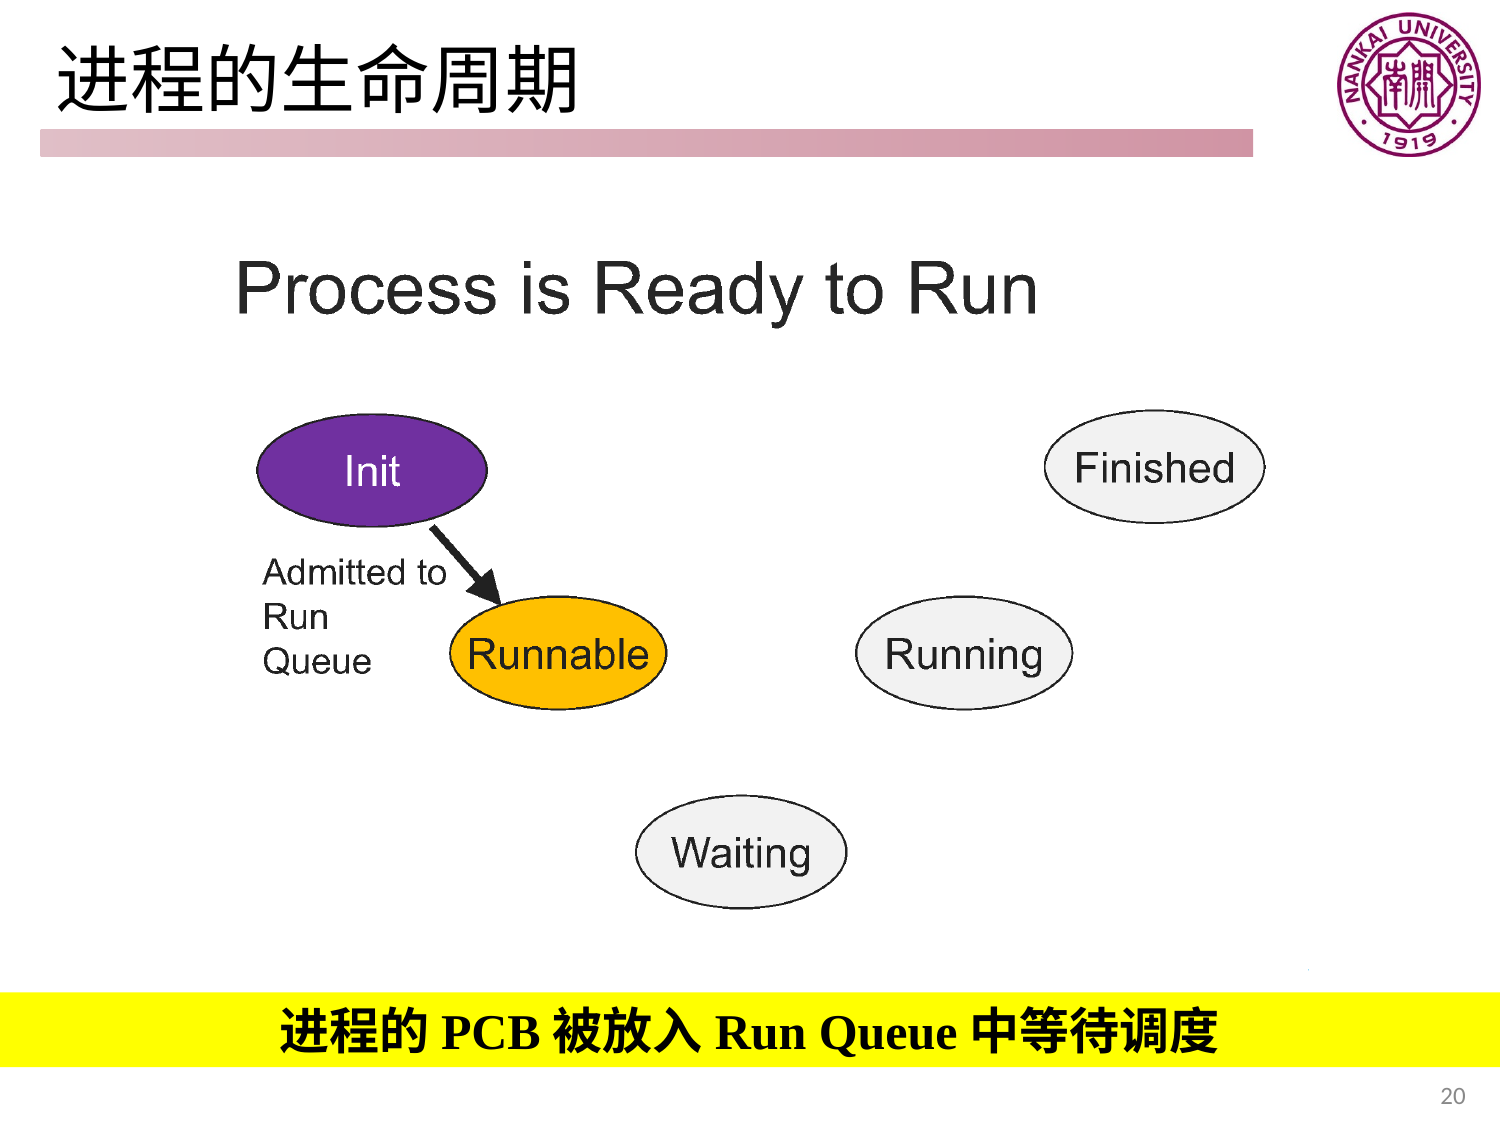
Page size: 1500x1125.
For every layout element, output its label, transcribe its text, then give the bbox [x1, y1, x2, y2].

slide_number 20 [1143, 1068, 1481, 1125]
text_box 进程的PCB被放入Run Queue中等待调度 [0, 992, 1500, 1068]
title 进程的生命周期 [40, 33, 1335, 133]
picture [1337, 12, 1481, 157]
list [212, 218, 1310, 1042]
